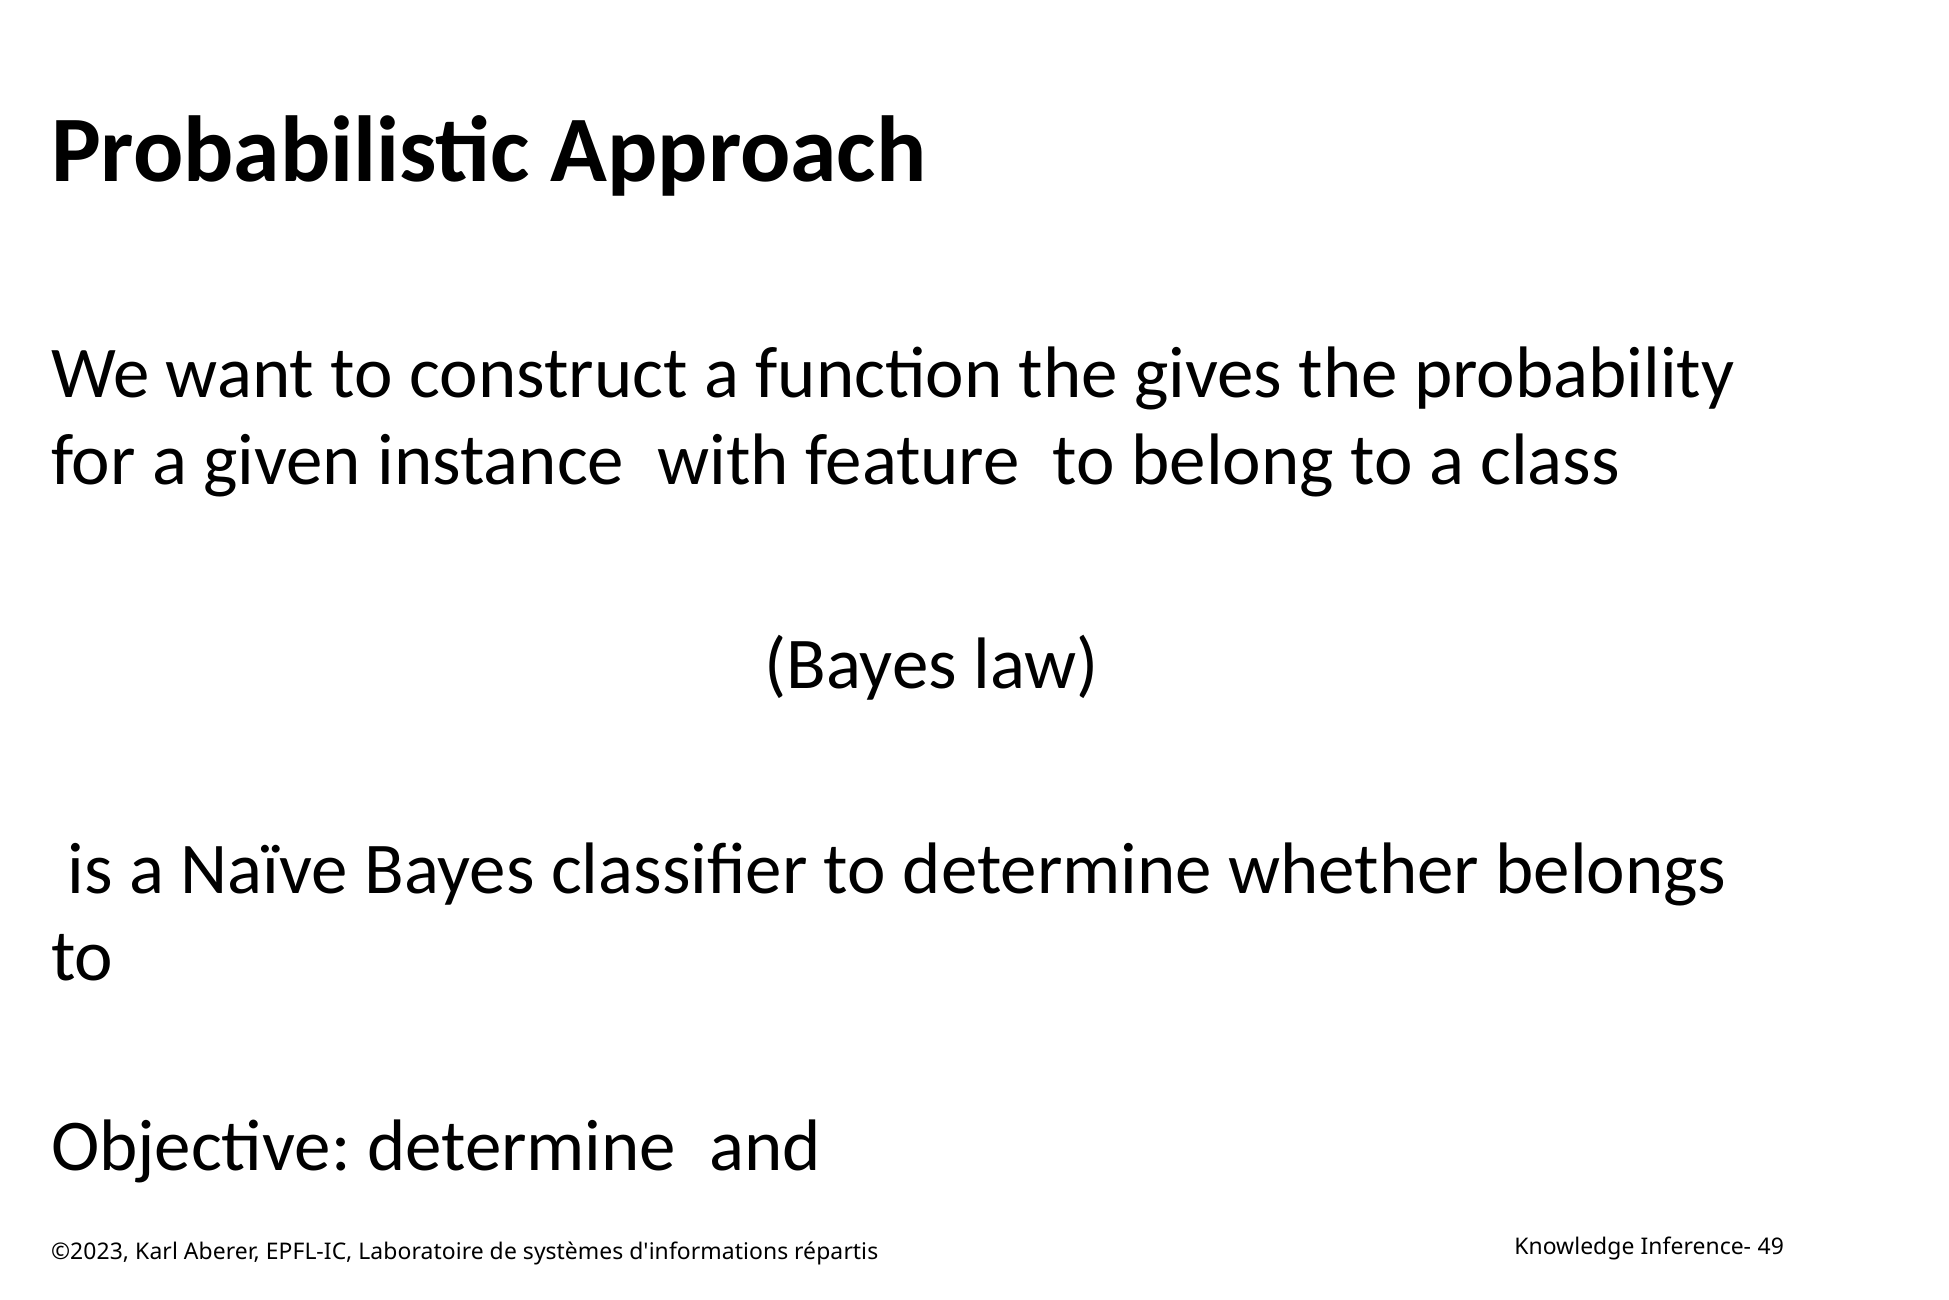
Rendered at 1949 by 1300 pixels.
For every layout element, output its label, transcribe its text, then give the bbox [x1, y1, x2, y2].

title Probabilistic Approach [32, 57, 1803, 232]
footer ©2023, Karl Aberer, EPFL-IC, Laboratoire de systèmes d'informations répartis [32, 1227, 1284, 1271]
